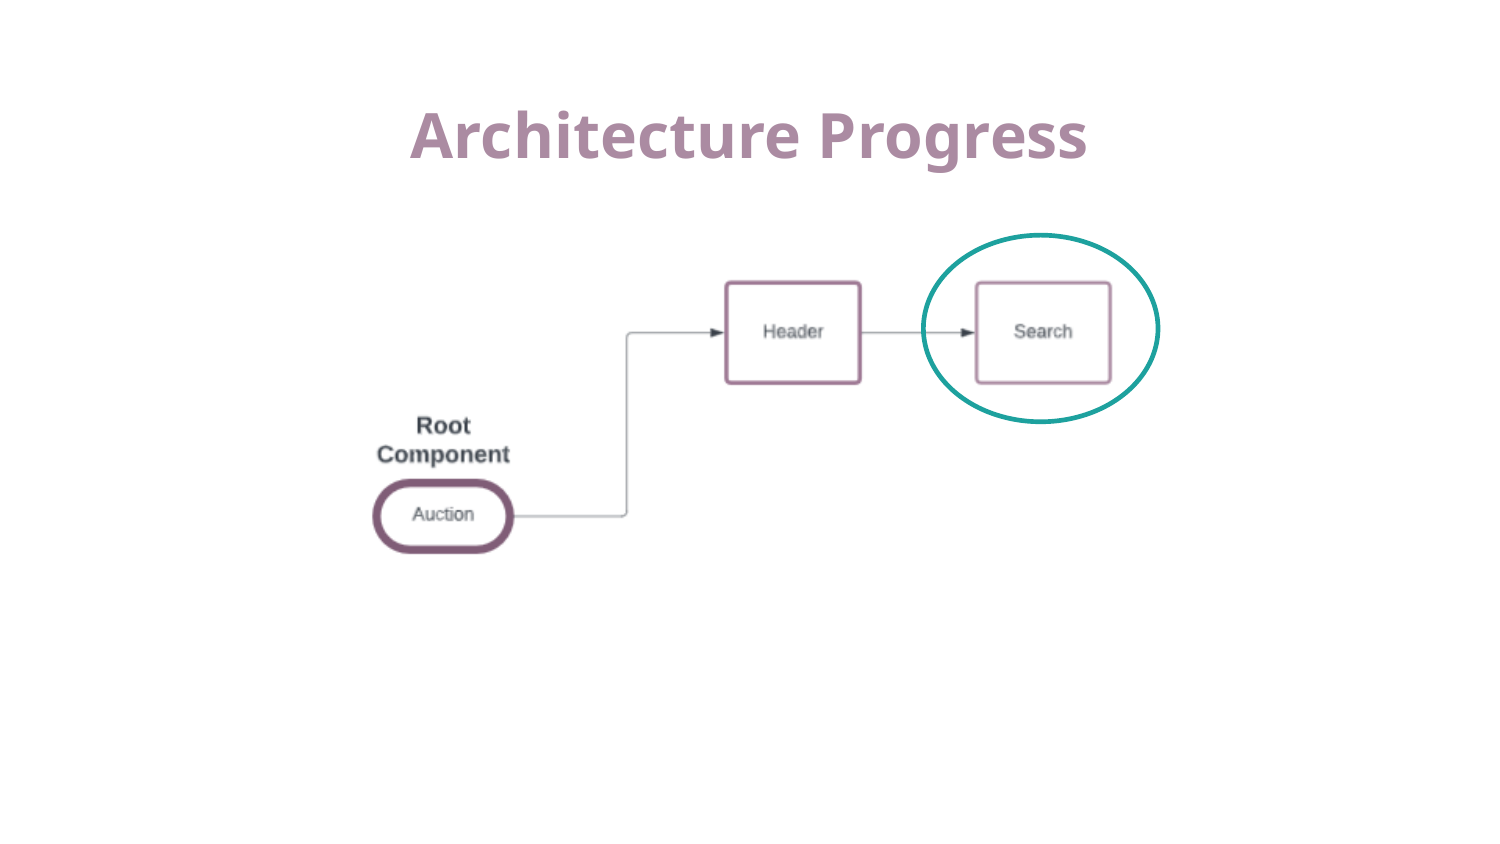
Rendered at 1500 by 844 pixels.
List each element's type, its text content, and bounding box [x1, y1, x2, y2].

picture [360, 234, 1140, 609]
title Architecture Progress [51, 64, 1449, 203]
text_box [1143, 282, 1159, 375]
